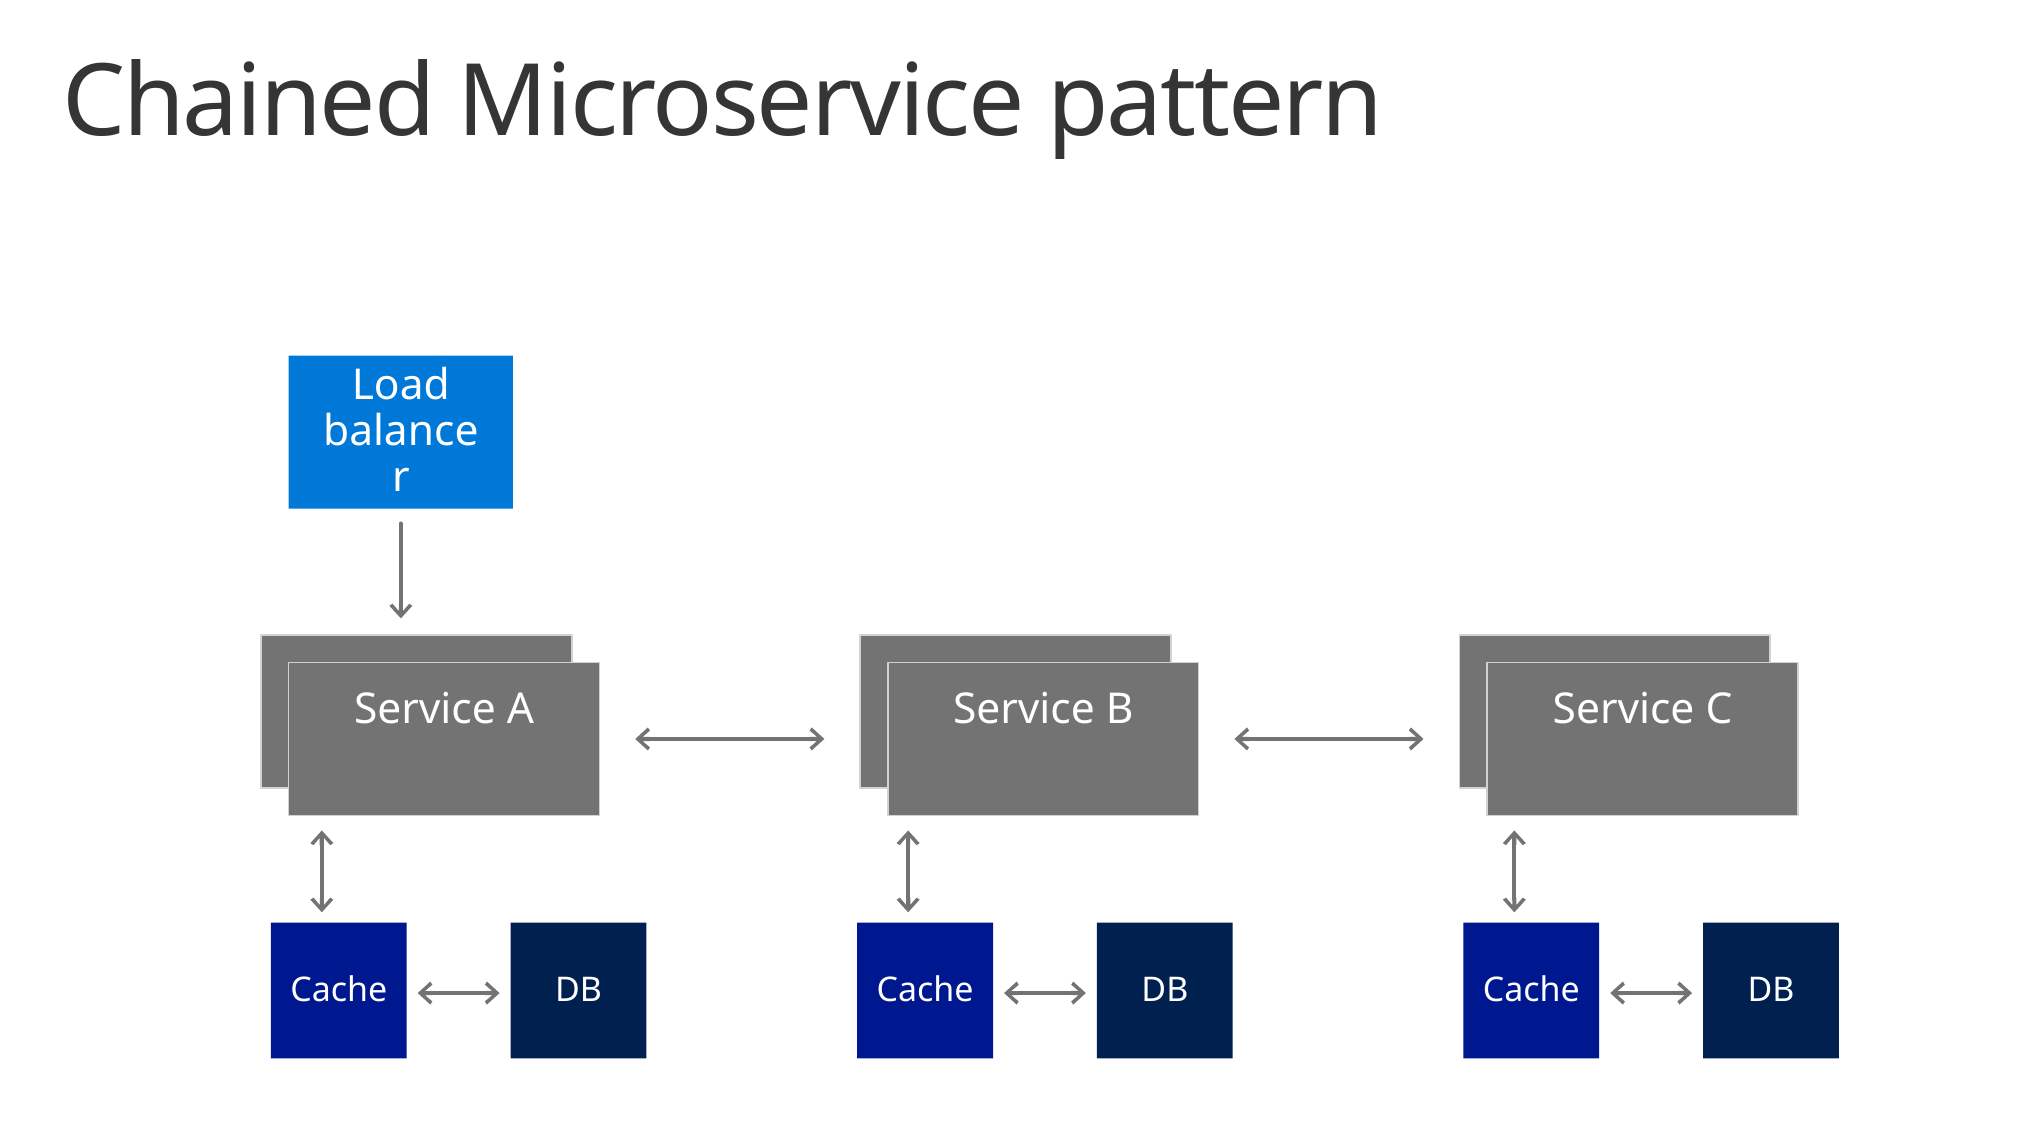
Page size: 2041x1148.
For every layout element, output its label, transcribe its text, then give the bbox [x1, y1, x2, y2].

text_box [260, 355, 1840, 1059]
title Chained Microservice pattern [38, 33, 1998, 230]
